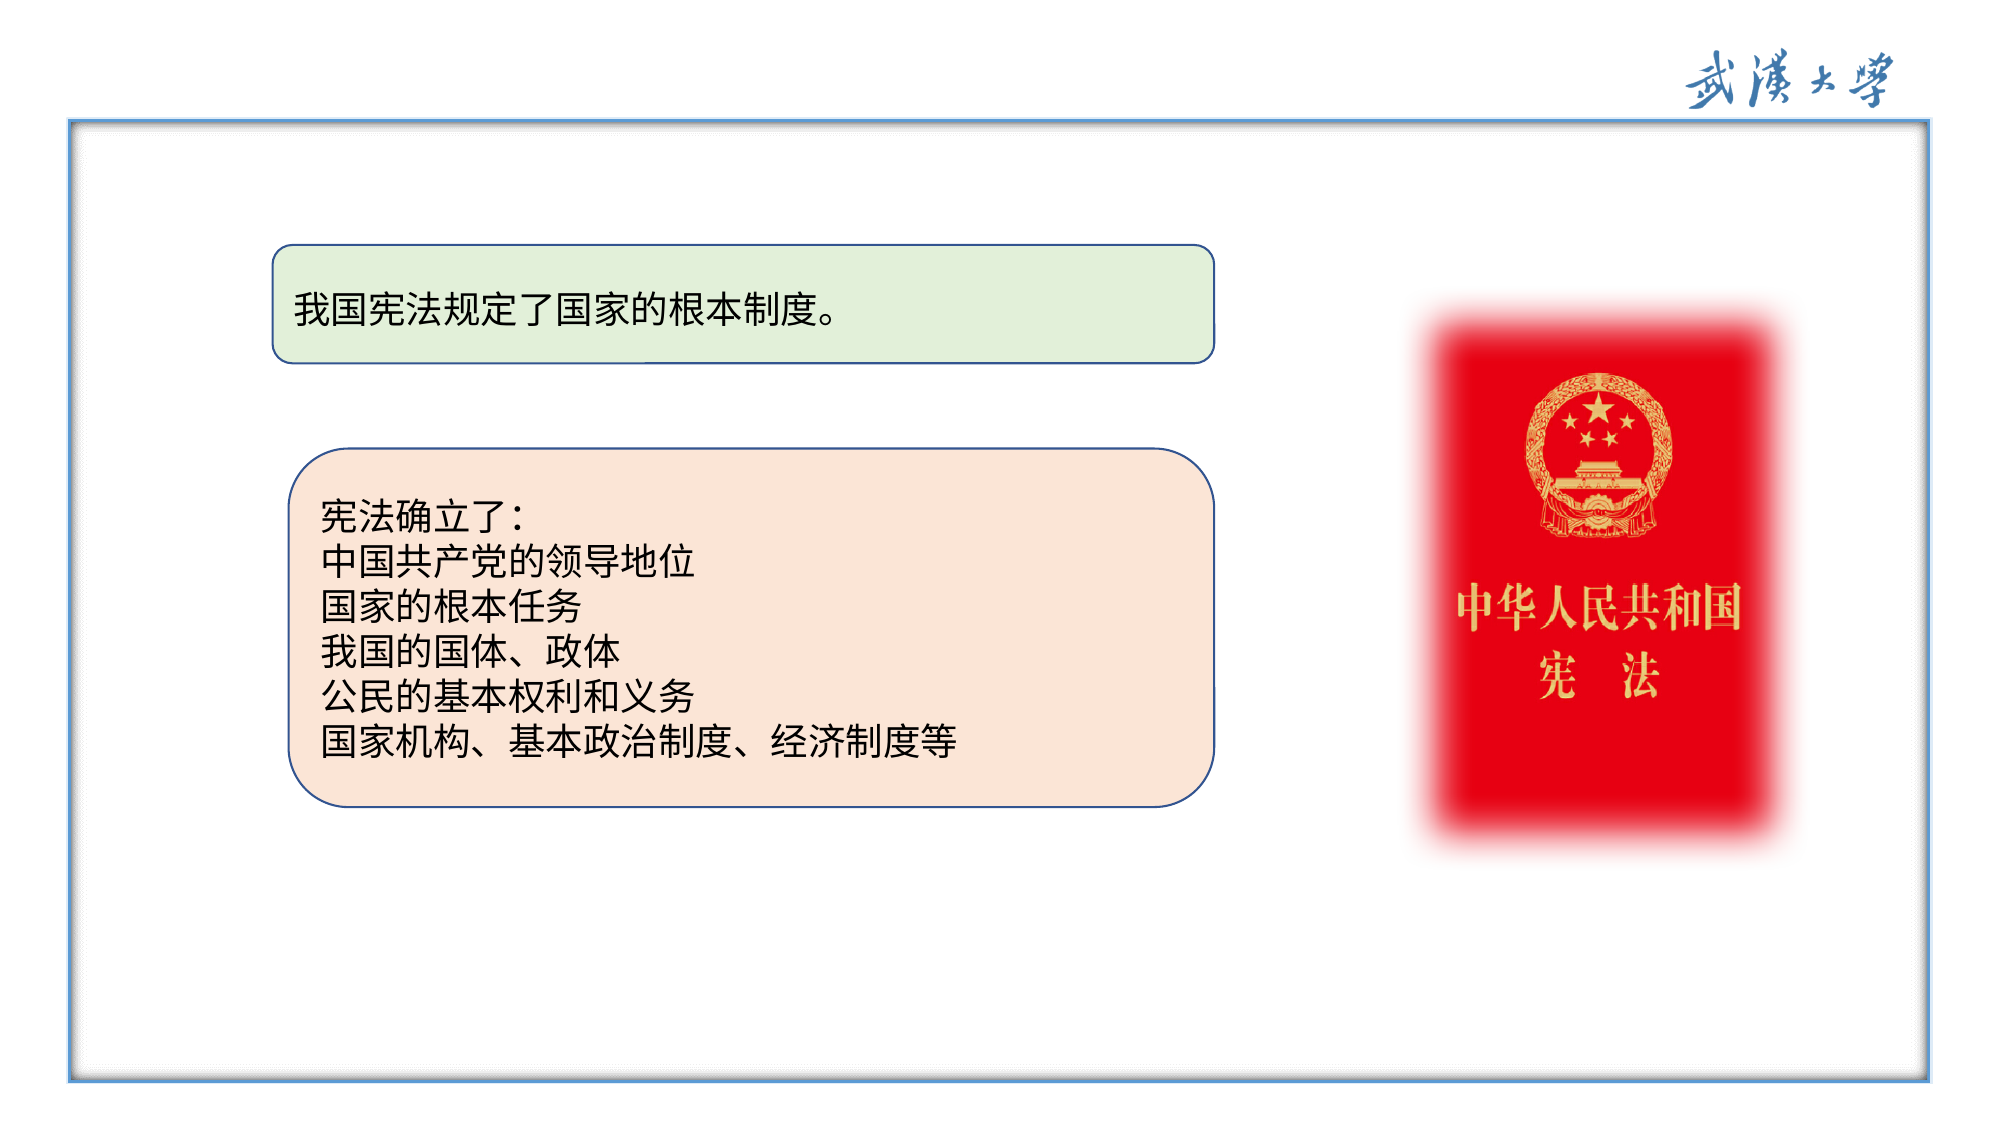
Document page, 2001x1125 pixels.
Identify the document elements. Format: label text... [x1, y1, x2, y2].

picture [66, 117, 1933, 1084]
text_box 宪法确立了： 中国共产党的领导地位 国家的根本任务 我国的国体、政体 公民的基本权利和义务 国家机构、基本政治制度、经济制度等 [287, 447, 1216, 809]
text_box 我国宪法规定了国家的根本制度。 [271, 243, 1216, 365]
